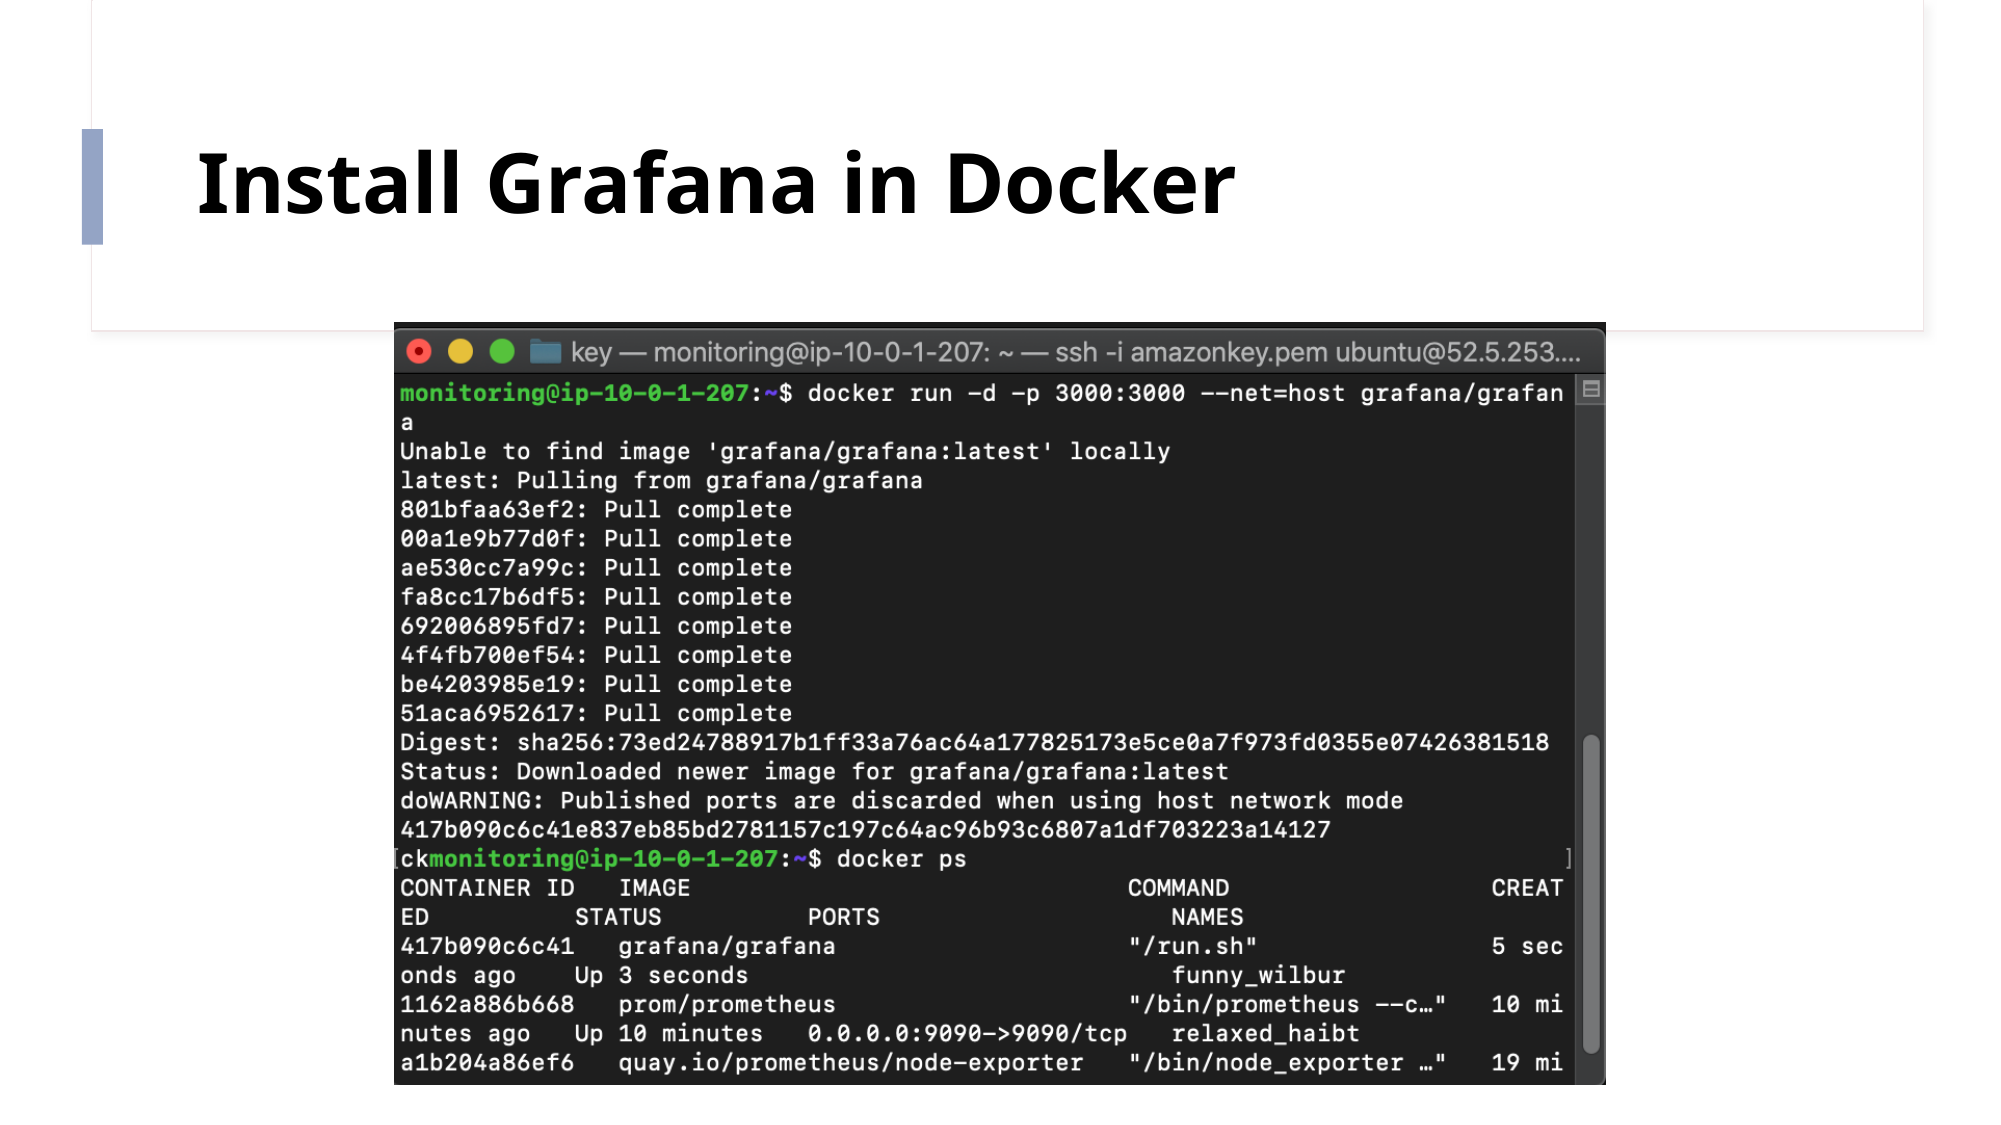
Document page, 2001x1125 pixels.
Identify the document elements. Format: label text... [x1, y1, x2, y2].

title Install Grafana in Docker [183, 90, 1851, 284]
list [394, 322, 1606, 1085]
